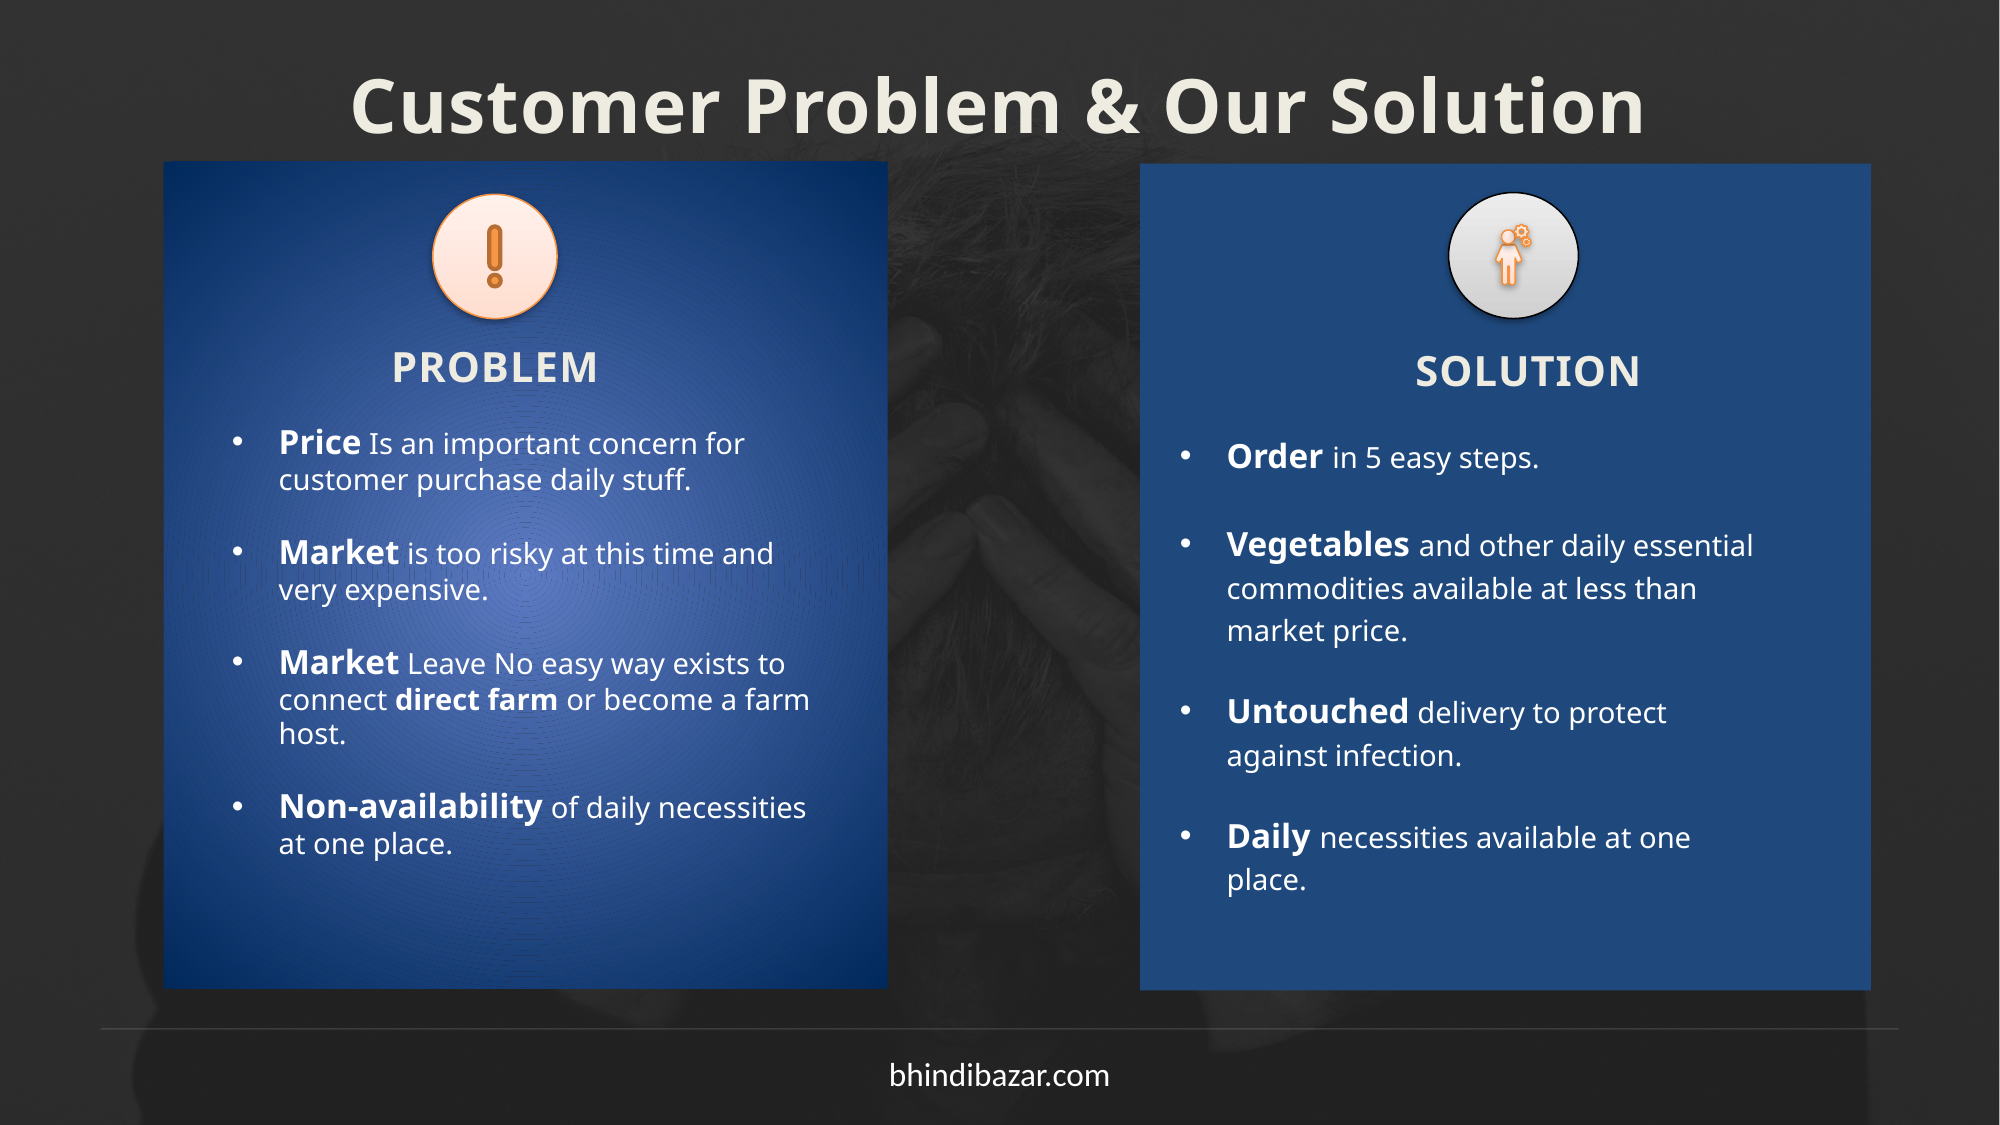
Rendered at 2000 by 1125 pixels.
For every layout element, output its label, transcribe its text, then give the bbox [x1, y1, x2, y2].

text_box Price Is an important concern for customer purchase daily stuff. Market is too risky at this time and very expensive. Market Leave No easy way exists to connect direct farm or become a farm host. Non-availability of daily necessities at one place. [217, 413, 835, 903]
text_box Order in 5 easy steps. Vegetables and other daily essential commodities available at less than market price. Untouched delivery to protect against infection. Daily necessities available at one place. [1165, 420, 1783, 939]
text_box PROBLEM [212, 333, 777, 399]
title Customer Problem & Our Solution [99, 45, 1900, 162]
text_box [488, 226, 501, 287]
footer bhindibazar.com [683, 1042, 1317, 1103]
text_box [1495, 224, 1532, 286]
text_box [162, 160, 890, 991]
text_box SOLUTION [1246, 337, 1811, 402]
text_box [431, 193, 558, 320]
text_box [1447, 191, 1580, 320]
text_box [1138, 161, 1873, 992]
